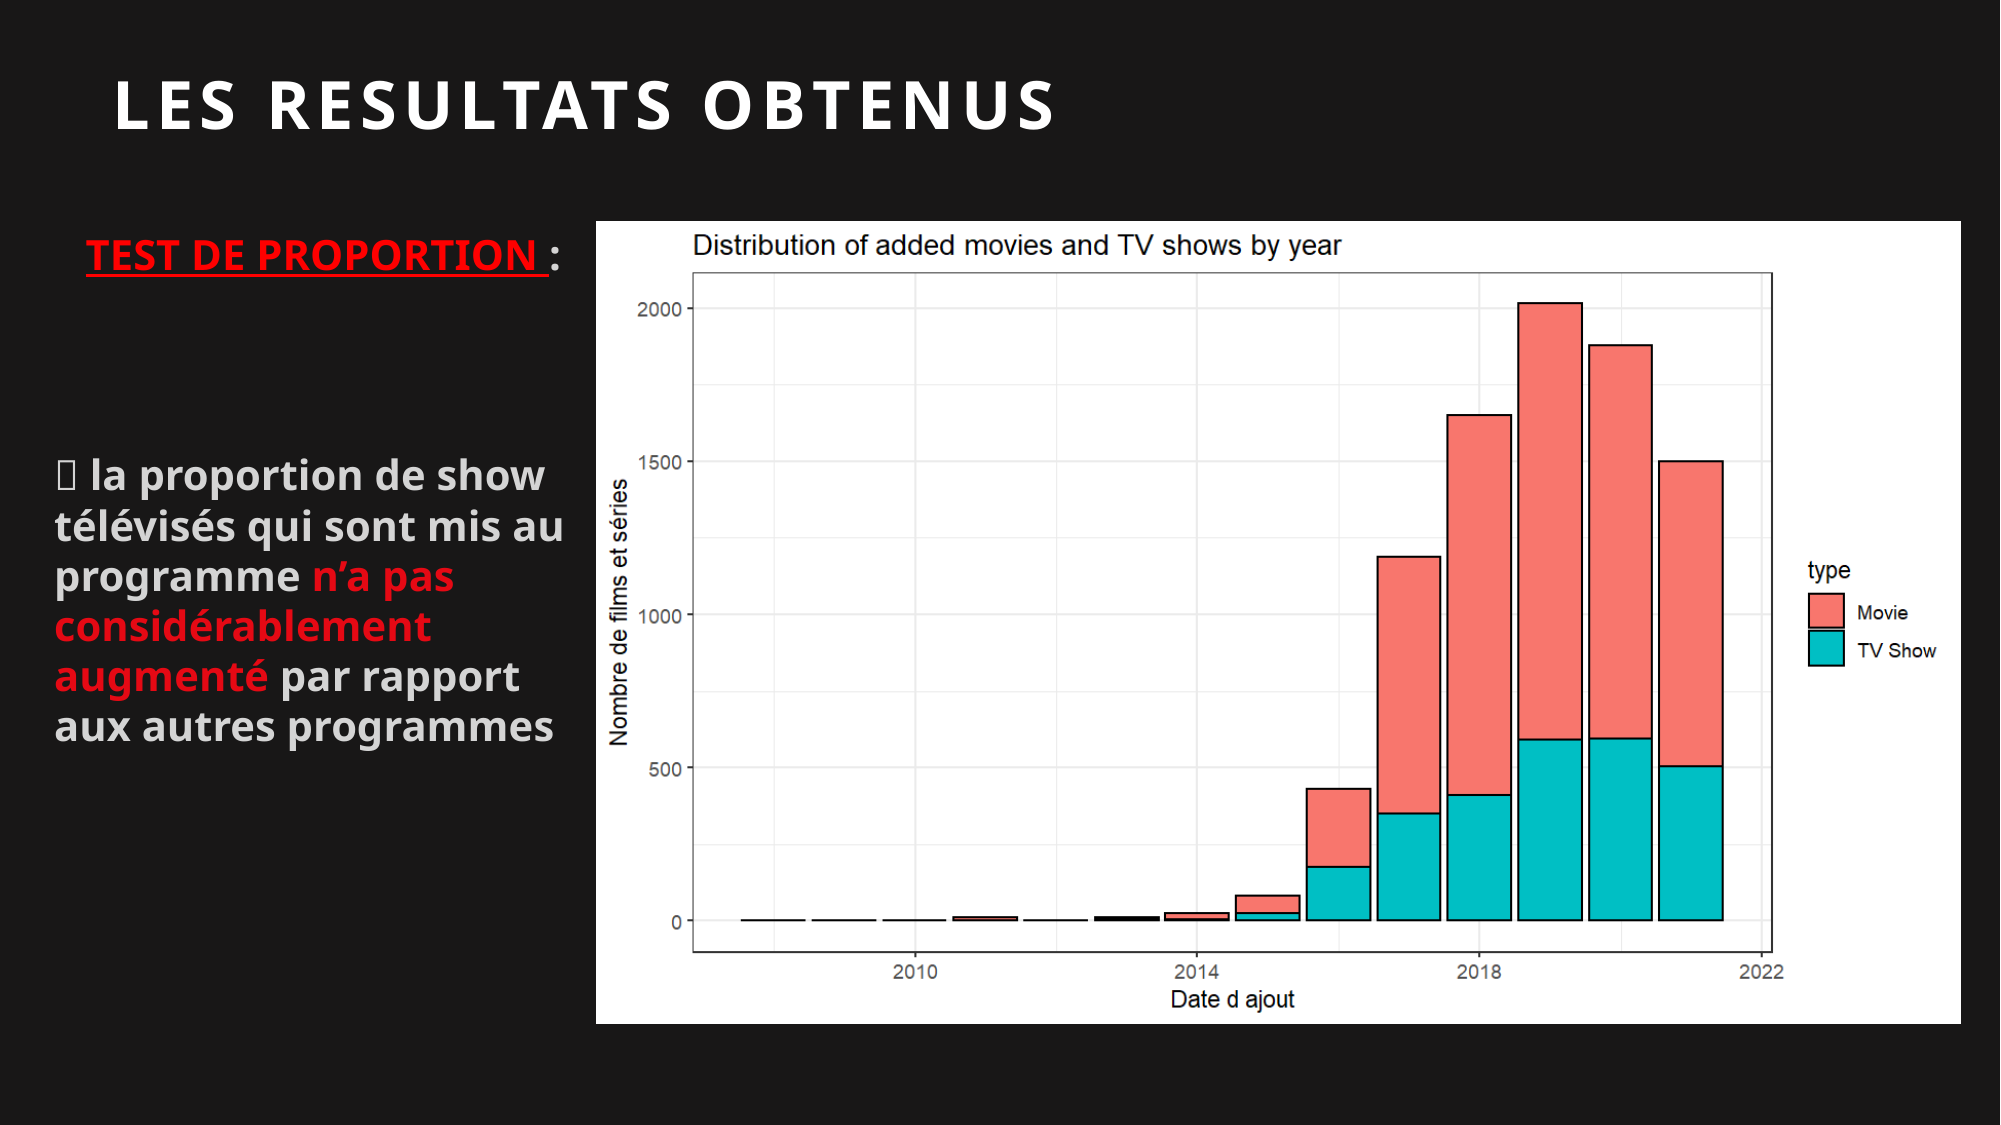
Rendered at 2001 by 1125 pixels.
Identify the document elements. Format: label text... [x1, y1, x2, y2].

text_box TEST DE PROPORTION : [70, 221, 596, 287]
text_box  la proportion de show télévisés qui sont mis au programme n’a pas considérablement augmenté par rapport aux autres programmes [39, 441, 581, 757]
text_box LES RESULTATS OBTENUS [97, 55, 1071, 151]
picture [596, 221, 1961, 1024]
